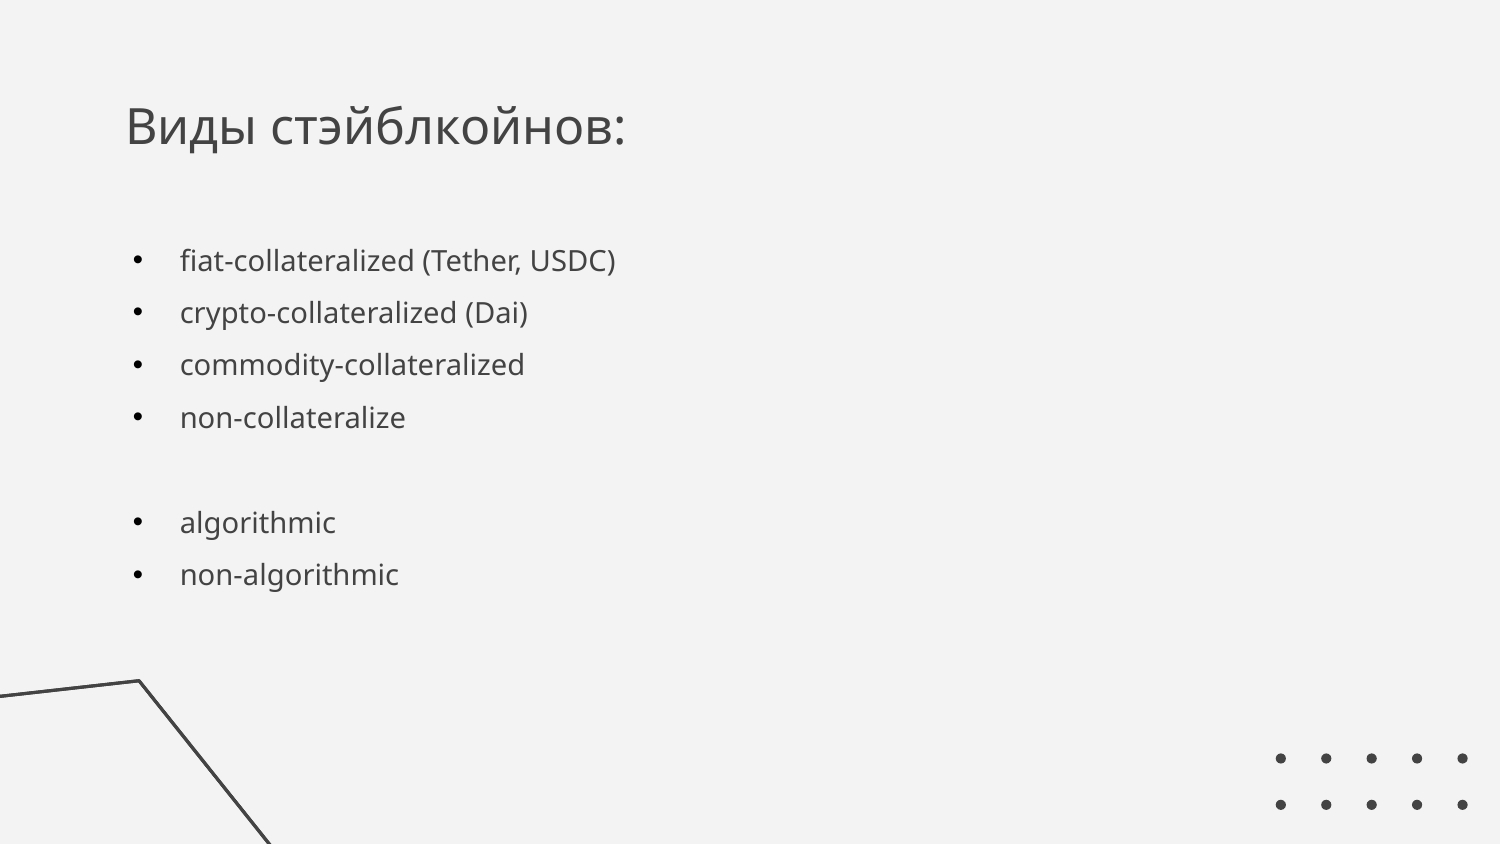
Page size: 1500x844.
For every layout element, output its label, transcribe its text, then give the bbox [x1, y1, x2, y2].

title Виды стэйблкойнов: [110, 80, 1202, 217]
text_box fiat-collateralized (Tether, USDC) crypto-collateralized (Dai) commodity-collateralized non-collateralize algorithmic non-algorithmic [118, 216, 631, 599]
text_box [0, 680, 270, 844]
